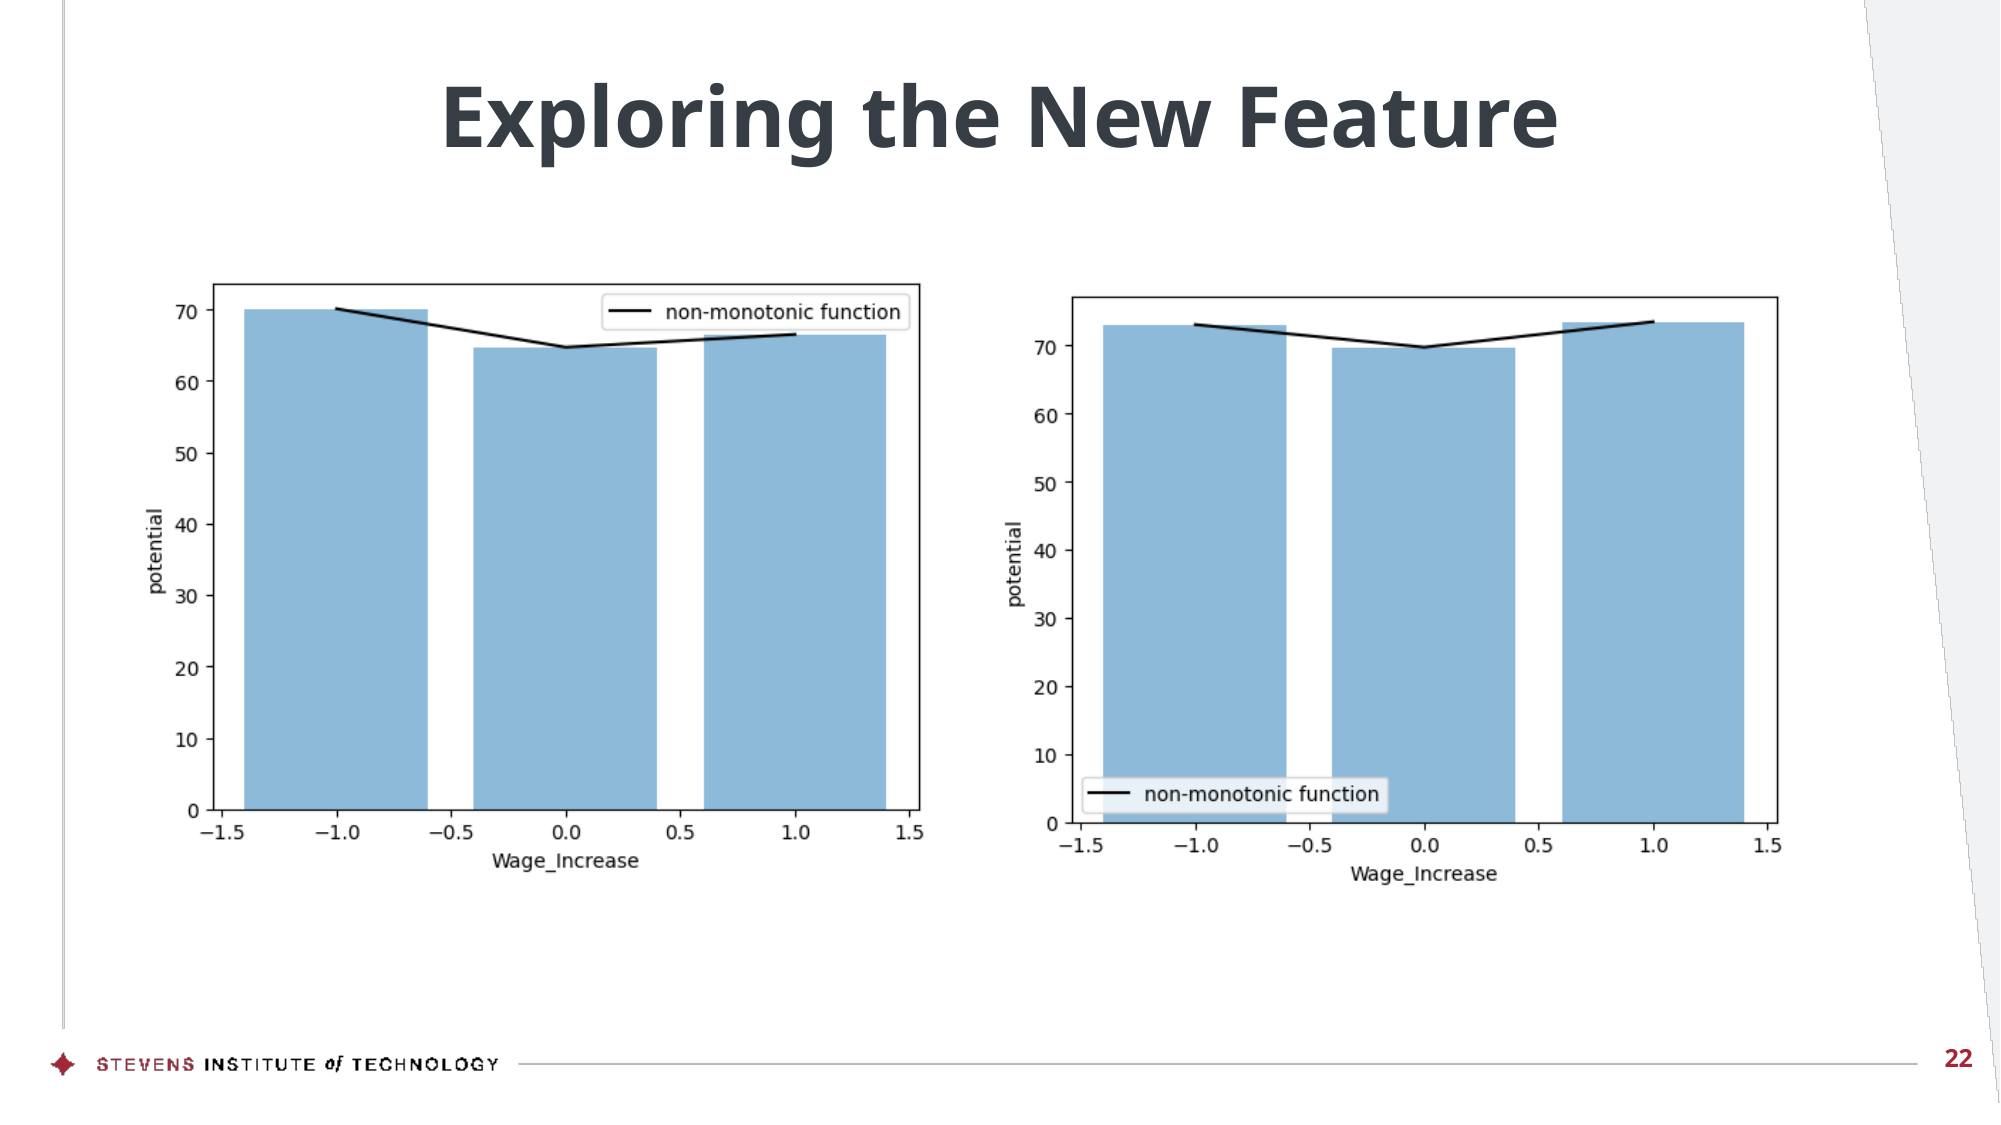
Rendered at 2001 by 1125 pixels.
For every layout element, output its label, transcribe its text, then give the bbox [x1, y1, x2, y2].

picture [0, 0, 2000, 1125]
subtitle Exploring the New Feature [422, 67, 1578, 221]
slide_number 22 [1538, 1029, 1988, 1090]
